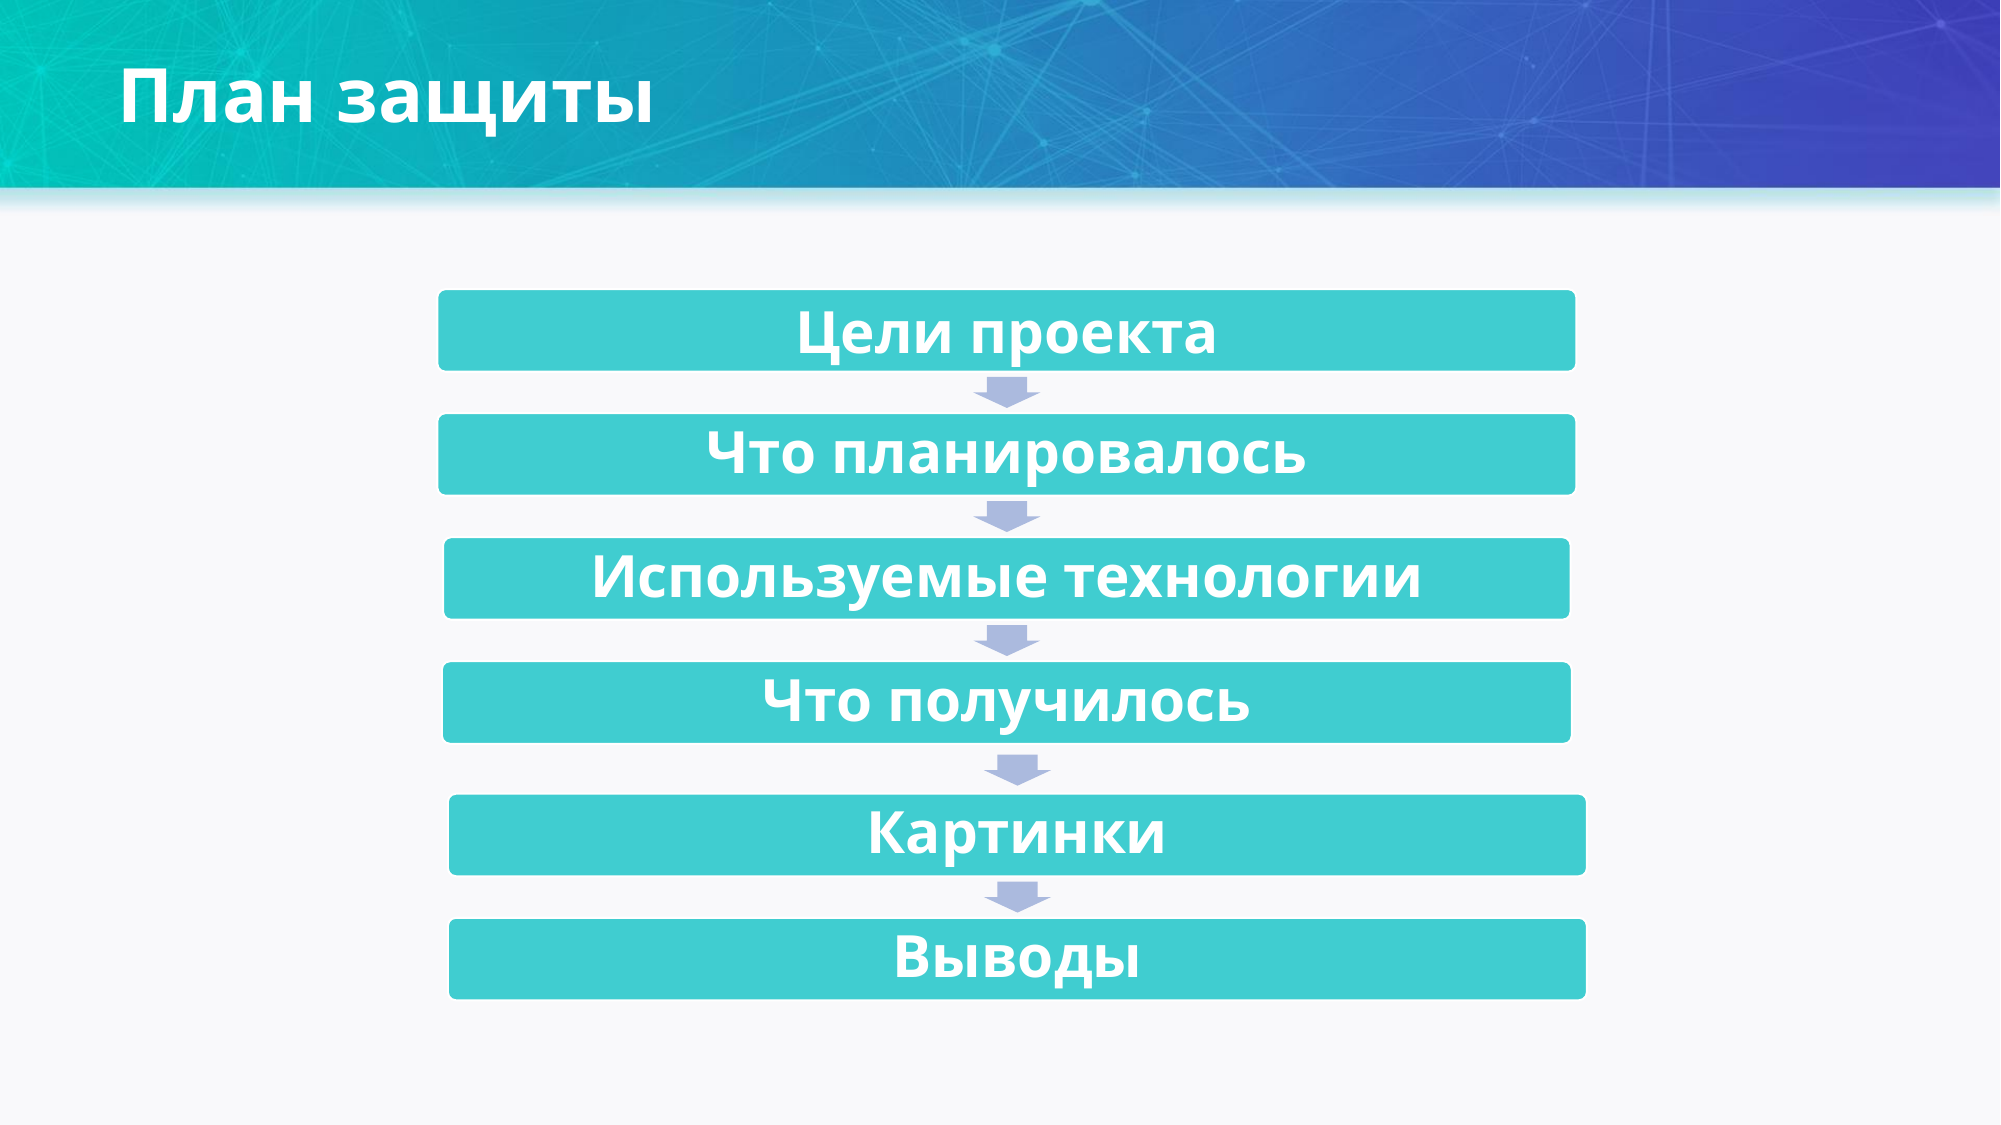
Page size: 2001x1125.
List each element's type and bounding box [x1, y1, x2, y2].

text_box [447, 754, 1588, 1001]
text_box [436, 288, 1577, 745]
picture [0, 0, 2000, 1125]
